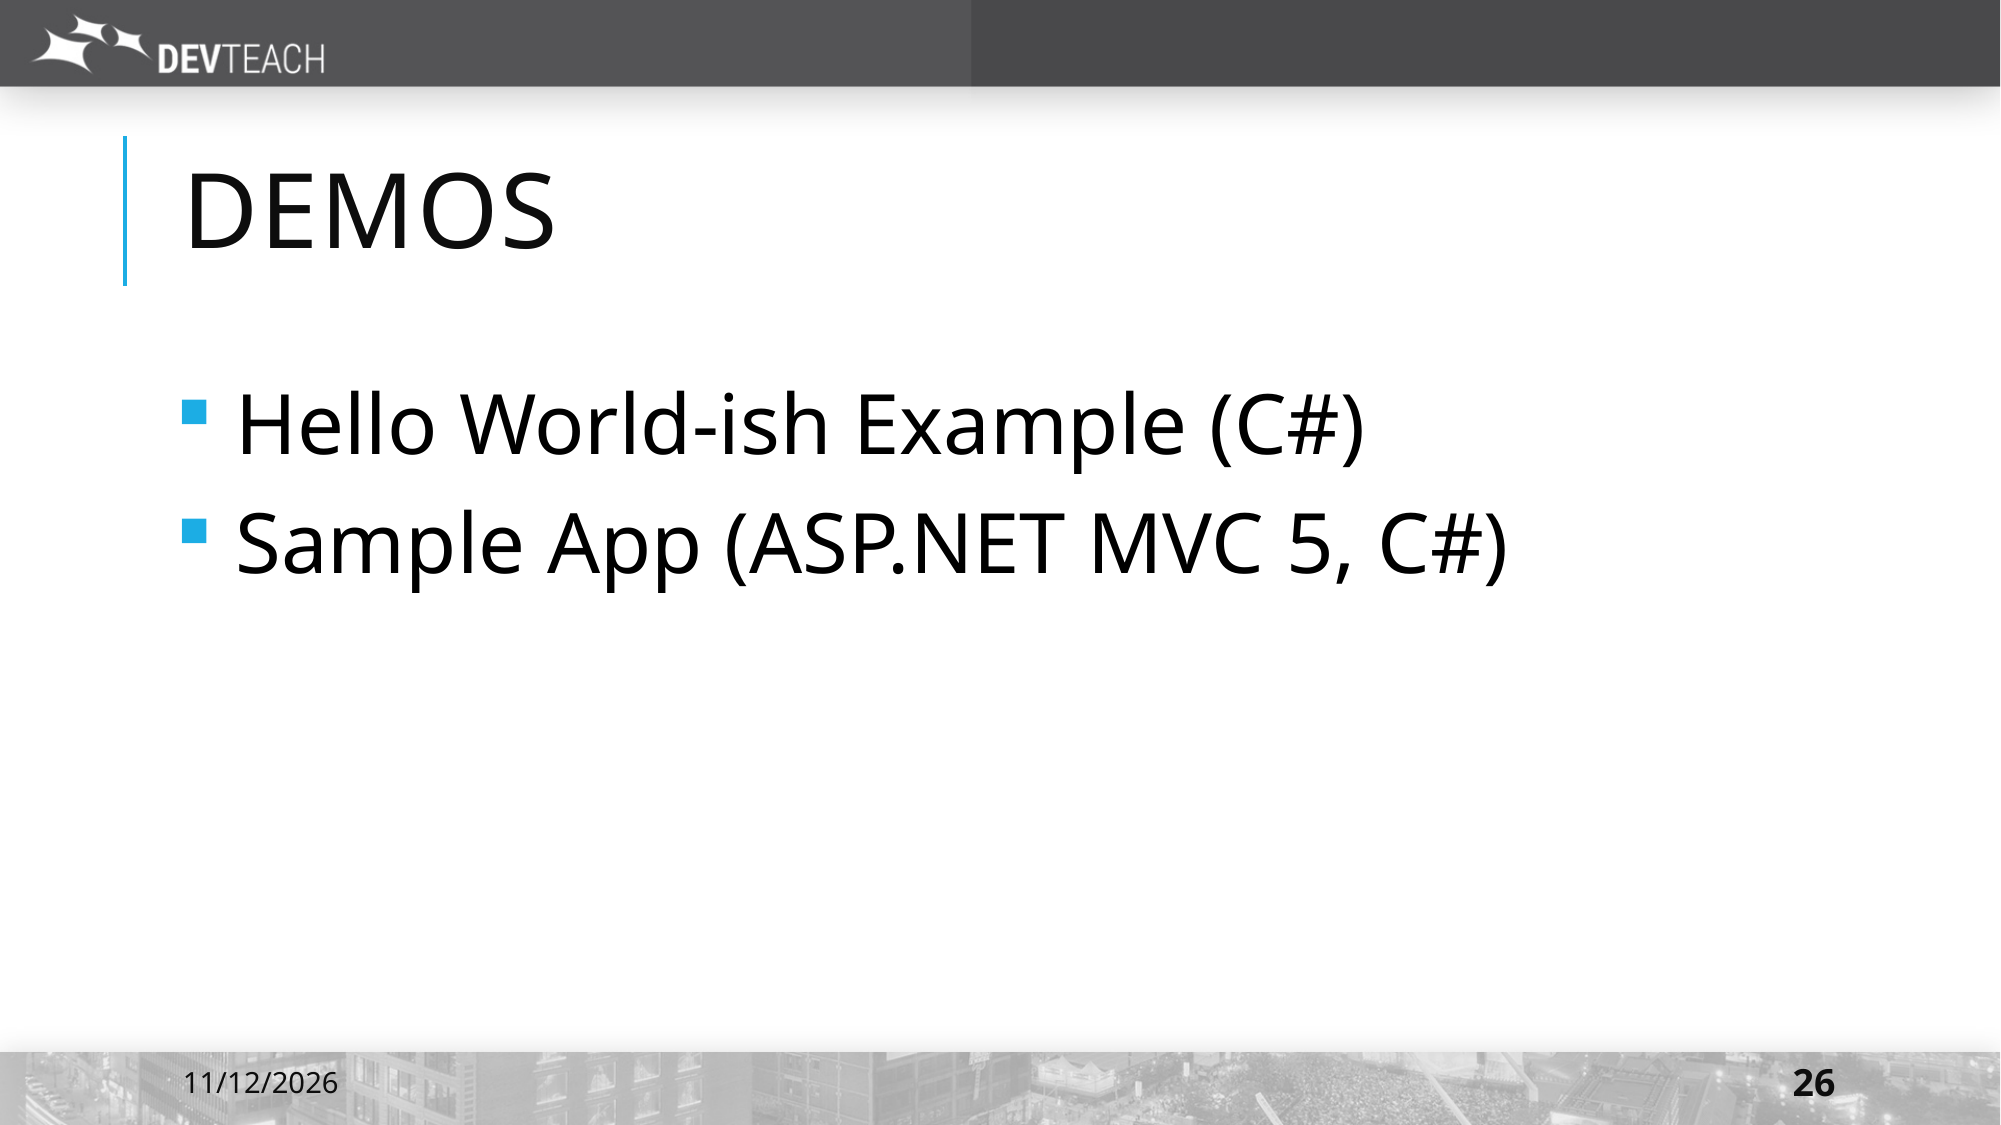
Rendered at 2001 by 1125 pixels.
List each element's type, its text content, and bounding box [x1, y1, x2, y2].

picture [0, 0, 2001, 1125]
title Demos [168, 96, 1763, 342]
list Hello World-ish Example (C#) Sample App (ASP.NET MVC 5, C#) [168, 375, 1763, 1035]
slide_number 26 [1777, 1061, 1938, 1107]
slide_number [168, 1061, 522, 1107]
